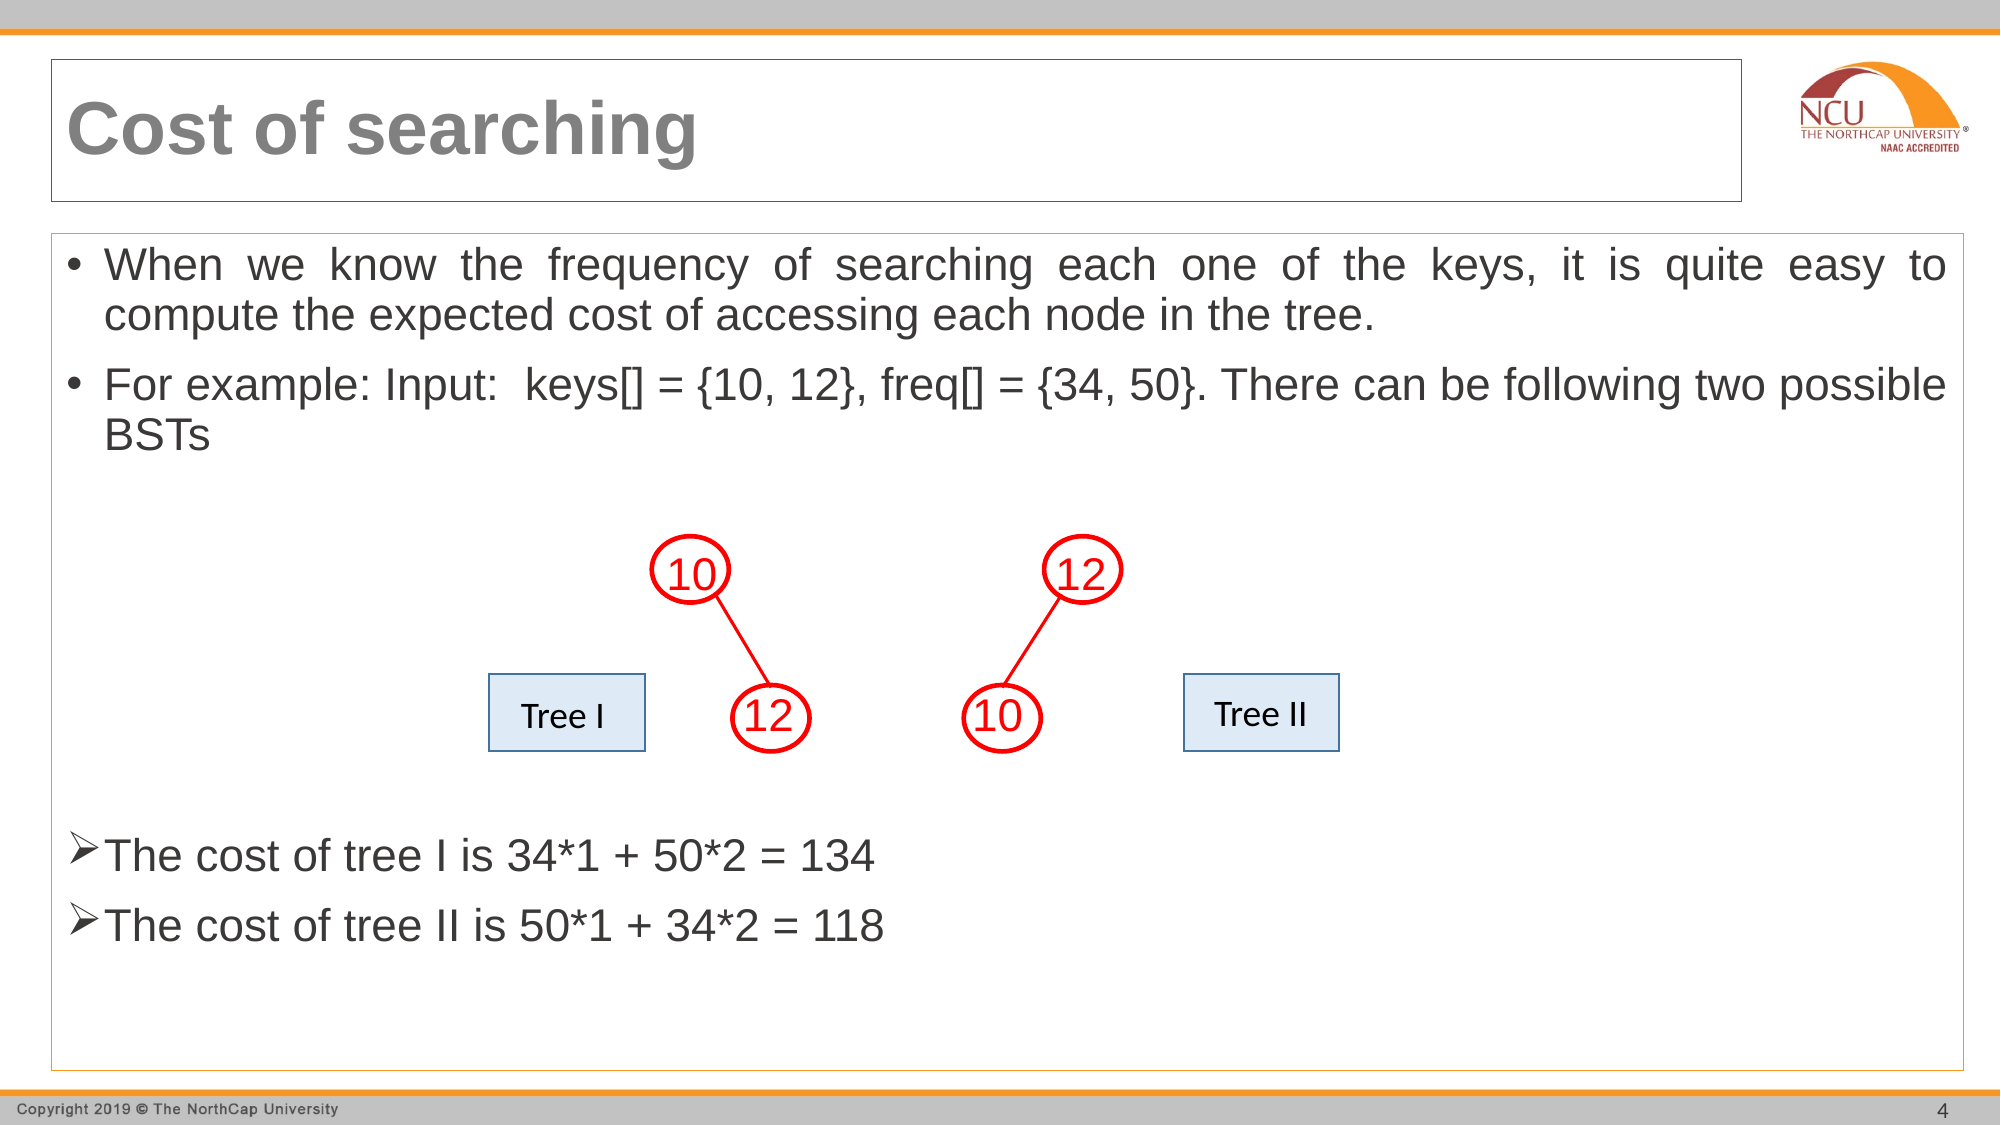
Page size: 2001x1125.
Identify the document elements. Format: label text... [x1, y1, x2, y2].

text_box Tree II [1199, 681, 1328, 742]
text_box [1043, 535, 1123, 604]
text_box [714, 593, 771, 688]
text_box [1002, 594, 1062, 688]
text_box [962, 683, 1042, 753]
text_box [488, 673, 646, 752]
text_box [650, 535, 730, 604]
picture [0, 0, 2000, 1125]
text_box [731, 683, 811, 753]
slide_number 4 [1791, 1094, 1964, 1125]
text_box [1183, 673, 1340, 752]
text_box Tree I [505, 683, 634, 744]
list When we know the frequency of searching each one of the keys, it is quite easy to compute the expected cost of accessing each node in the tree. For example: Input: keys[] = {10, 12}, freq[] = {34, 50}. There can be following two possible BSTs 10 12 12 10 The cost of tree I is 34*1 + 50*2 = 134 The cost of tree II is 50*1 + 34*2 = 118 [51, 233, 1964, 1071]
title Cost of searching [51, 59, 1742, 202]
